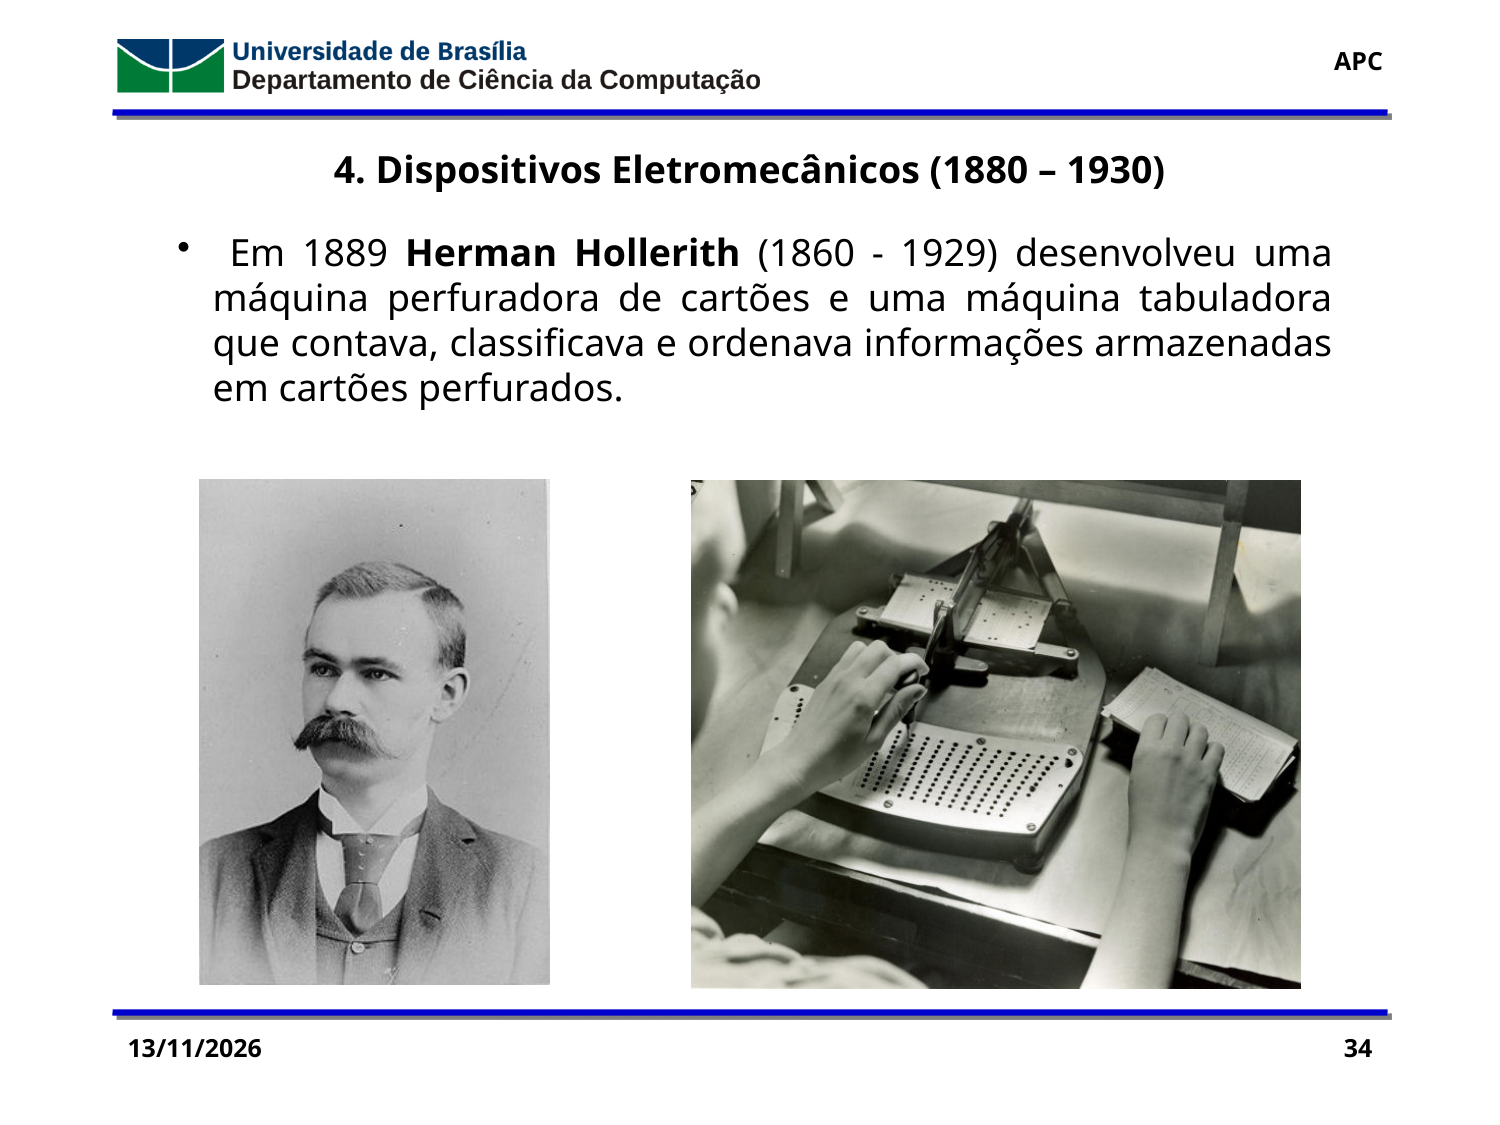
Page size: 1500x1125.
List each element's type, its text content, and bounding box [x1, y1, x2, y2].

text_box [198, 479, 1301, 989]
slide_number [112, 1024, 426, 1101]
picture [117, 39, 760, 94]
text_box 4. Dispositivos Eletromecânicos (1880 – 1930) [112, 138, 1388, 288]
slide_number 34 [1074, 1024, 1388, 1101]
text_box Em 1889 Herman Hollerith (1860 - 1929) desenvolveu uma máquina perfuradora de cartões e uma máquina tabuladora que contava, classificava e ordenava informações armazenadas em cartões perfurados. [162, 288, 1348, 416]
